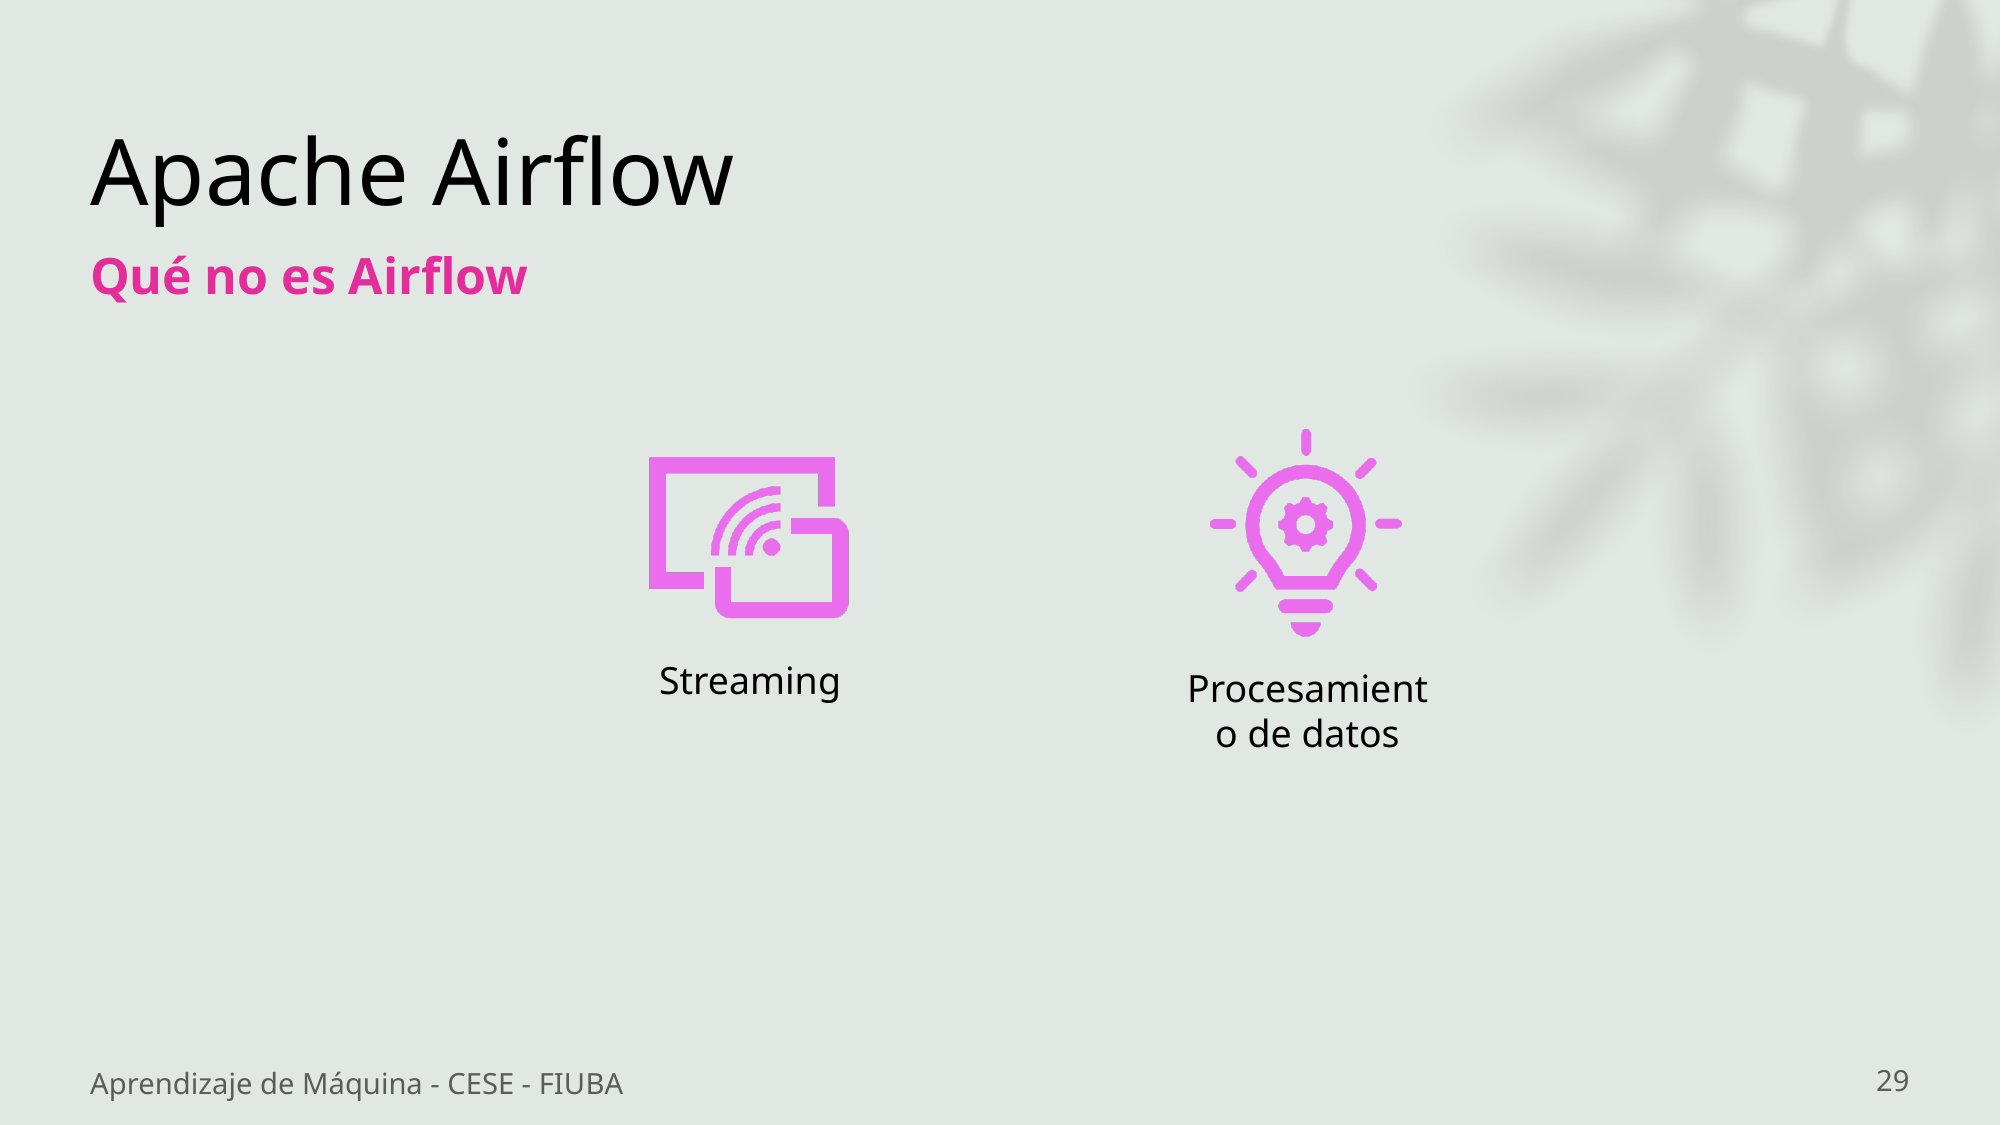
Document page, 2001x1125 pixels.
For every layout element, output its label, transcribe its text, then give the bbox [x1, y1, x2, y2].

footer Aprendizaje de Máquina - CESE - FIUBA [75, 1052, 751, 1113]
text_box Qué no es Airflow [75, 237, 1076, 313]
title Apache Airflow [75, 60, 1863, 278]
text_box Procesamiento de datos [1162, 657, 1453, 762]
picture [1192, 419, 1423, 650]
picture [619, 403, 881, 665]
text_box Streaming [644, 665, 856, 710]
slide_number 29 [1474, 1052, 1925, 1113]
